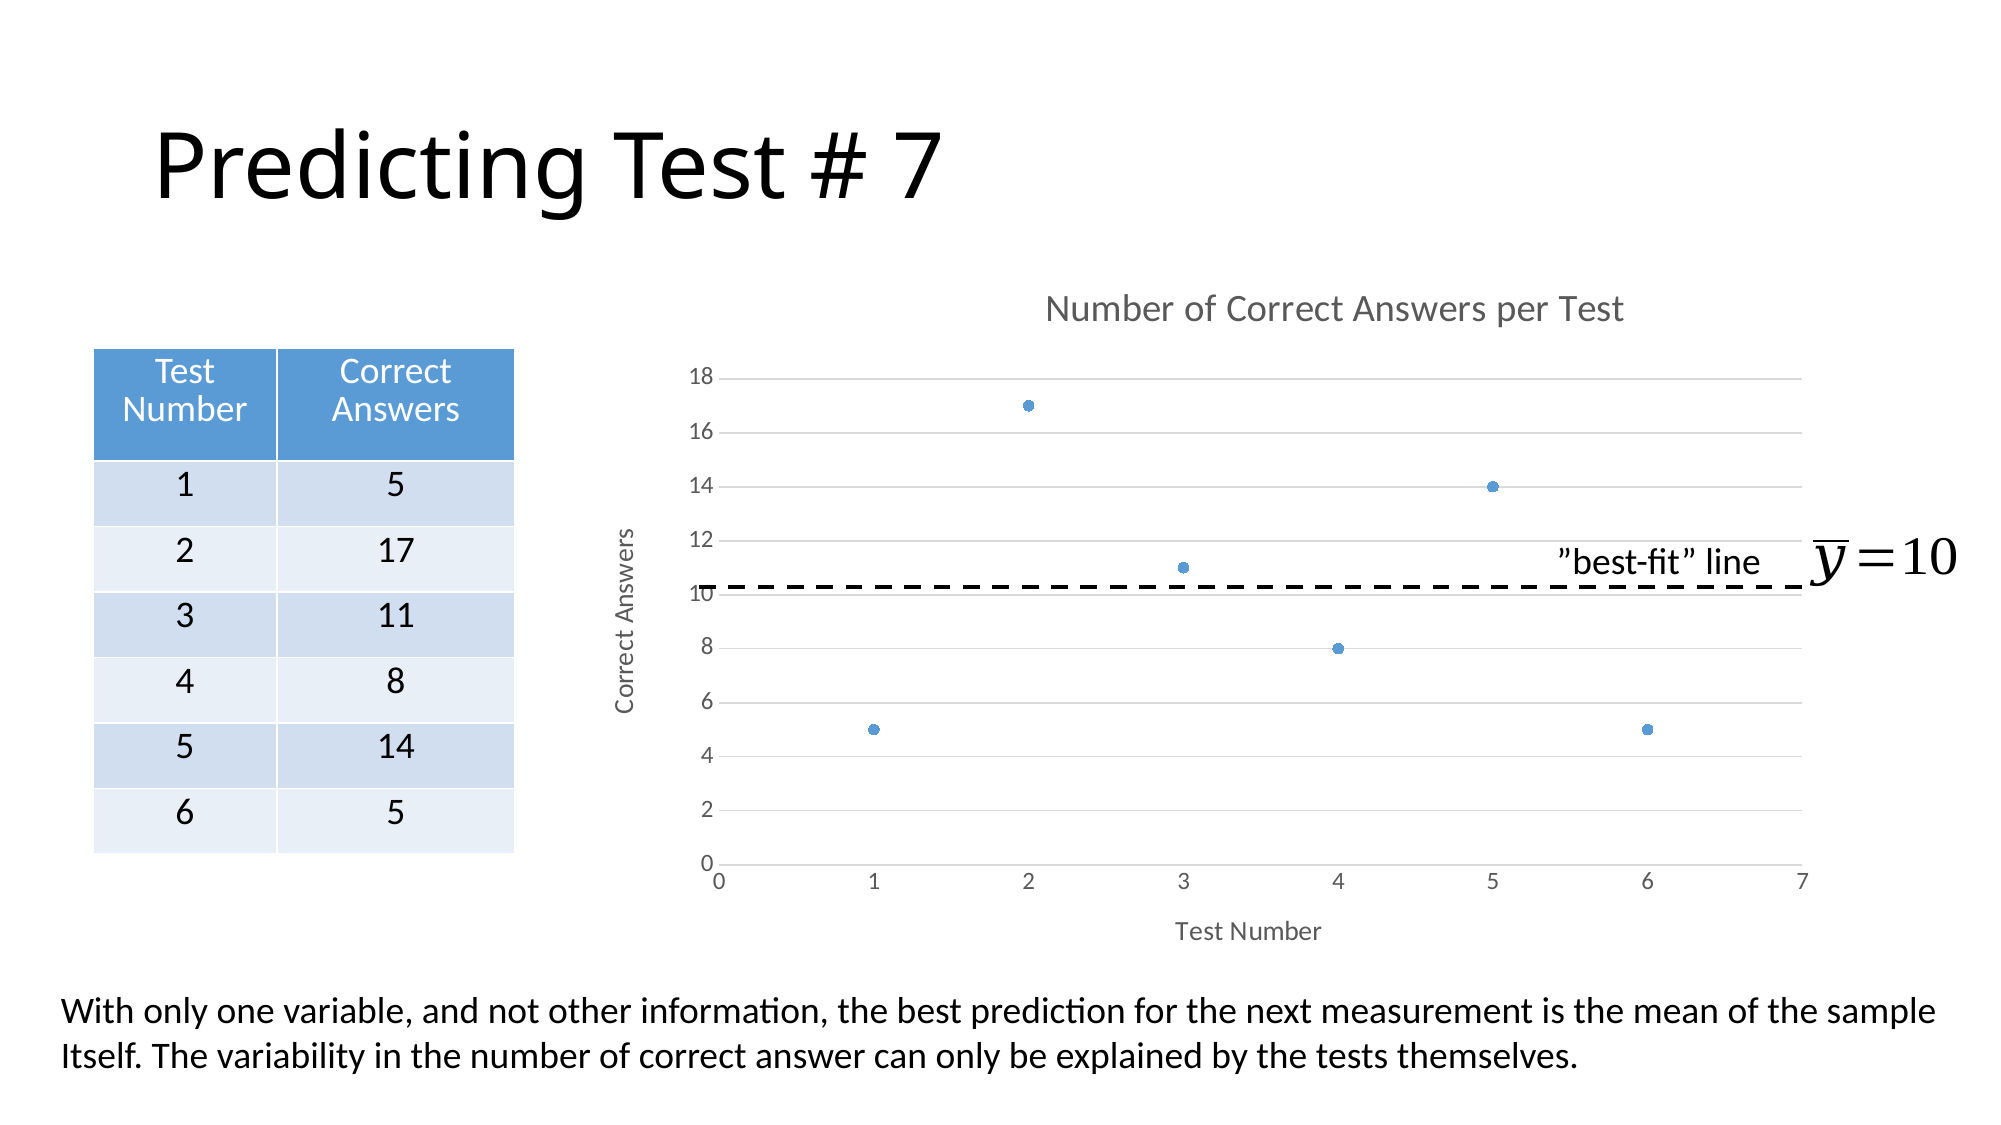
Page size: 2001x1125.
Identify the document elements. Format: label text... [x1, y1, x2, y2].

table_cell 5 [278, 789, 514, 853]
table_cell 14 [278, 724, 514, 788]
table_cell 1 [94, 462, 276, 526]
table_cell 6 [94, 789, 276, 853]
text_box With only one variable, and not other information, the best prediction for the next measurement is the mean of the sample Itself. The variability in the number of correct answer can only be explained by the tests themselves. [46, 978, 1954, 1084]
table_cell 11 [278, 593, 514, 657]
table_header Test Number [94, 349, 276, 460]
table_cell 2 [94, 527, 276, 591]
chart [590, 267, 1834, 982]
table_cell 5 [94, 724, 276, 788]
table_cell 4 [94, 658, 276, 722]
table_cell 3 [94, 593, 276, 657]
table_cell 17 [278, 527, 514, 591]
title Predicting Test # 7 [137, 59, 1863, 278]
table_cell 8 [278, 658, 514, 722]
table_header Correct Answers [278, 349, 514, 460]
table_cell 5 [278, 462, 514, 526]
text_box ”best-fit” line [1834, 529, 1849, 590]
